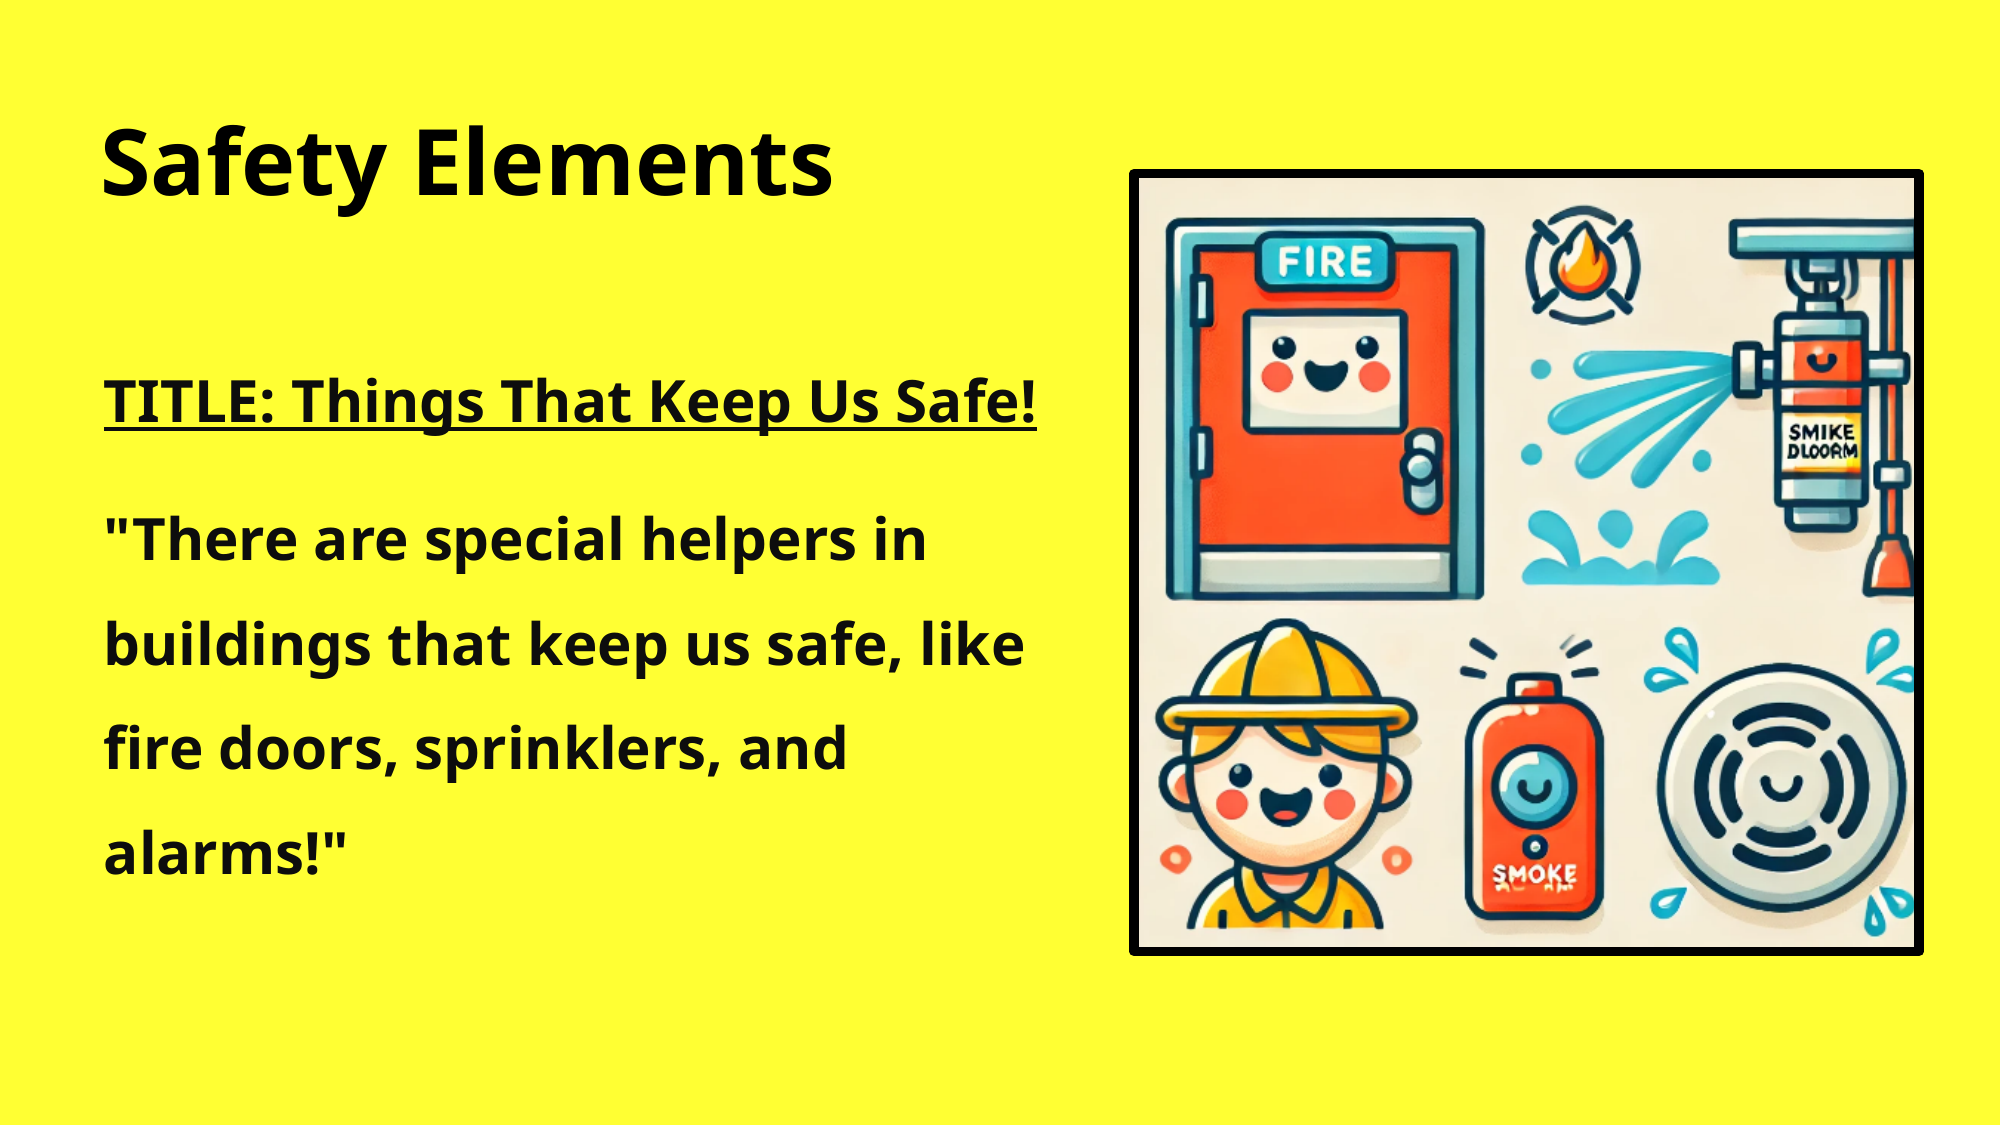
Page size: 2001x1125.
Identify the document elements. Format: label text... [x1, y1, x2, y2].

text_box Safety Elements [85, 117, 1214, 223]
picture [1138, 177, 1915, 948]
text_box TITLE: Things That Keep Us Safe! "There are special helpers in buildings that keep us safe, like fire doors, sprinklers, and alarms!" [88, 321, 1085, 1008]
